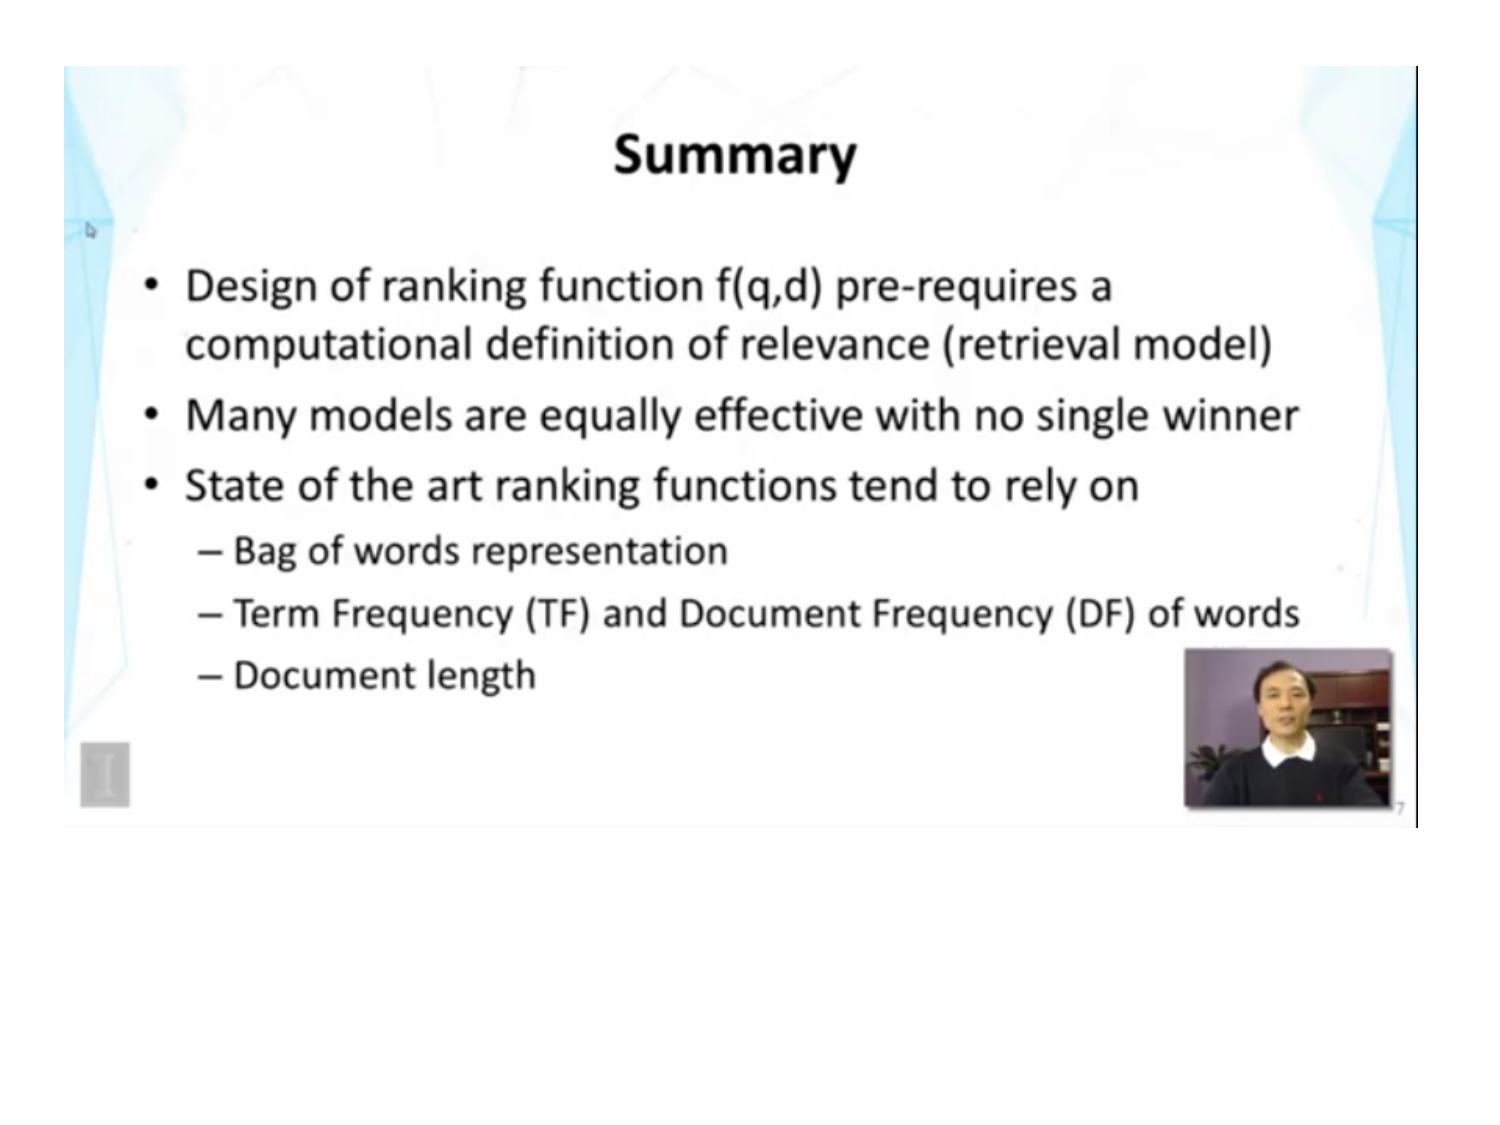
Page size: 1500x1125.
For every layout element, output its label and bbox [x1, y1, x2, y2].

picture [64, 66, 1419, 828]
